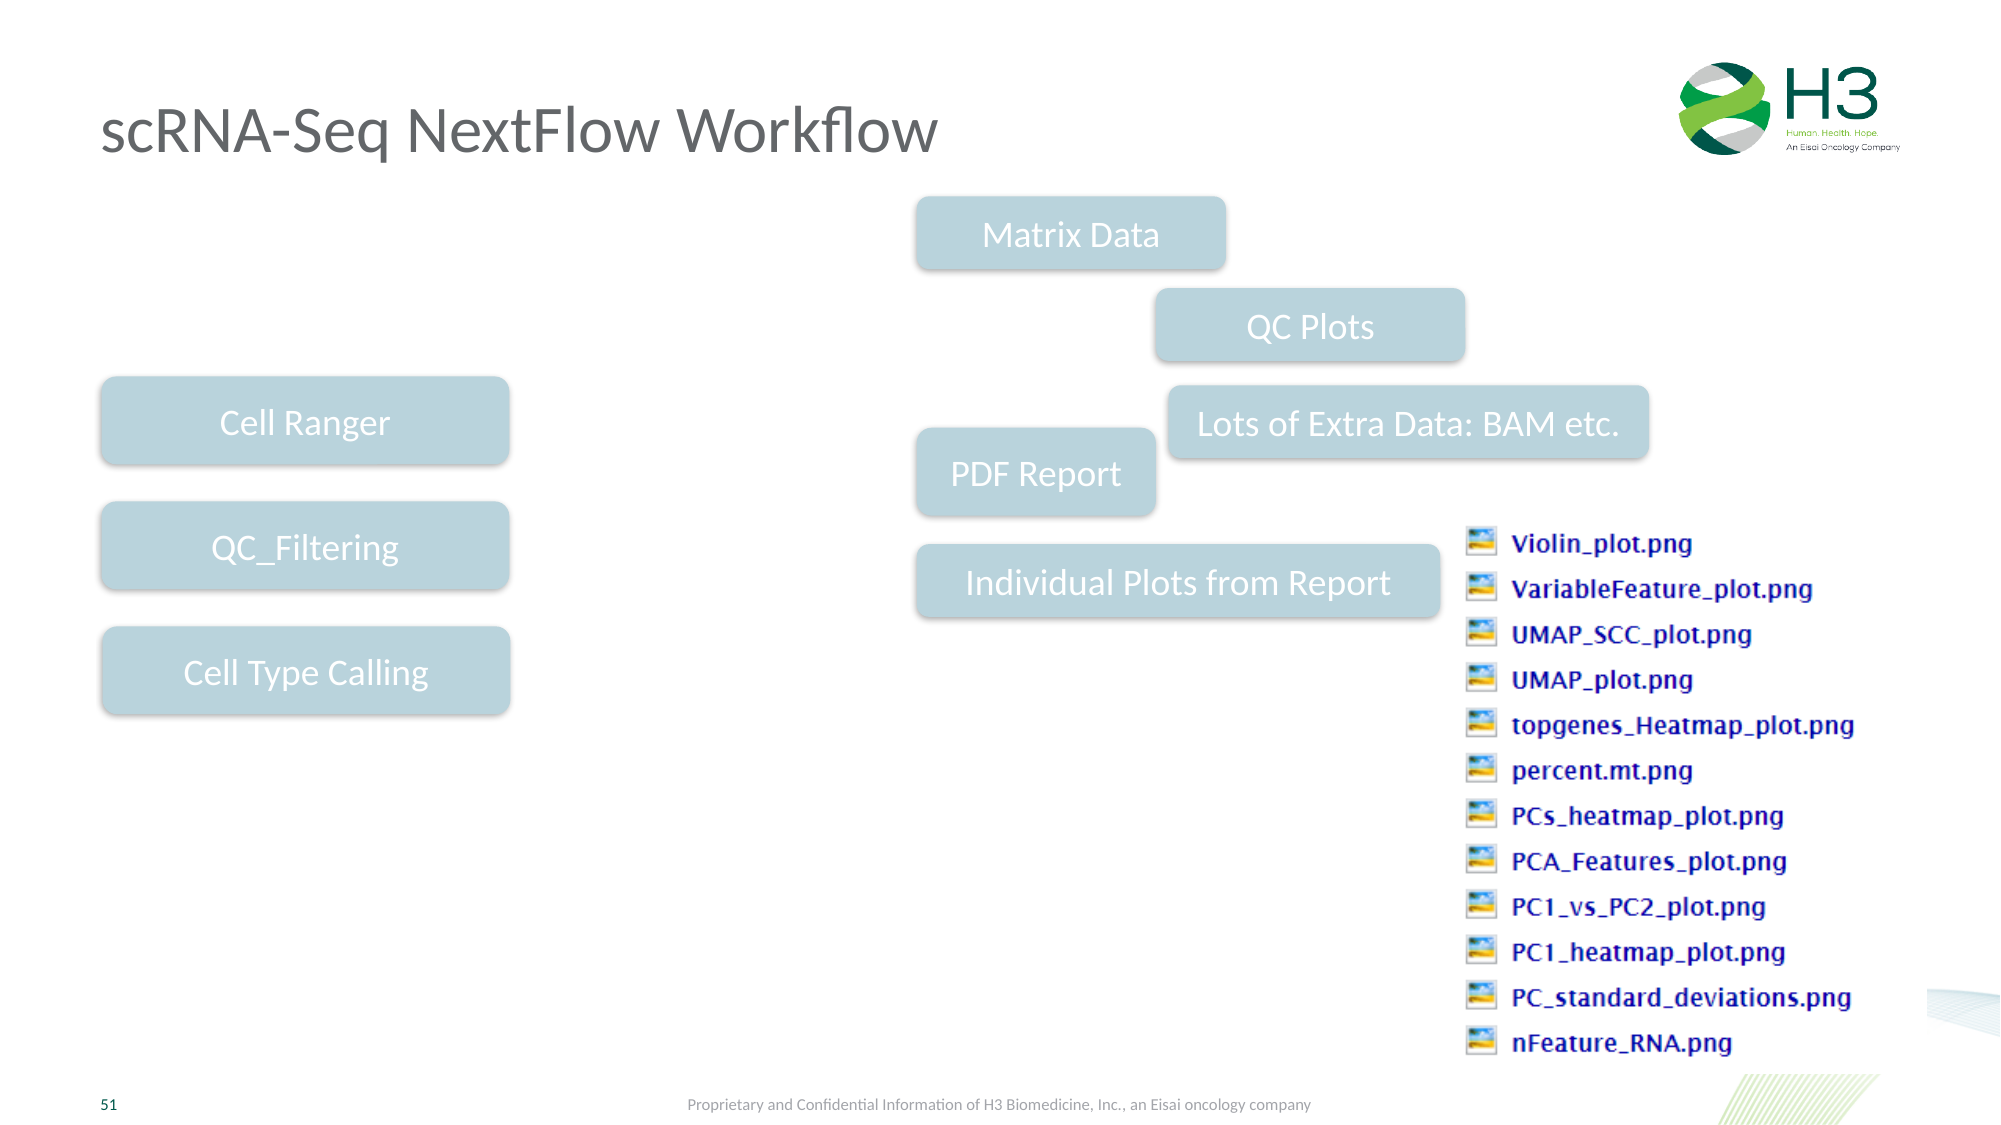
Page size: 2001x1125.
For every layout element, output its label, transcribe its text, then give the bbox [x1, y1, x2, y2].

text_box QC Plots [1155, 287, 1467, 362]
footer Proprietary and Confidential Information of H3 Biomedicine, Inc., an Eisai oncology company [635, 1083, 1365, 1125]
text_box Individual Plots from Report [916, 543, 1442, 618]
title scRNA-Seq NextFlow Workflow [100, 0, 1681, 174]
text_box Matrix Data [916, 195, 1227, 270]
slide_number 51 [100, 1083, 202, 1125]
text_box Cell Ranger [100, 375, 511, 466]
text_box QC_Filtering [100, 500, 511, 591]
picture [1681, 62, 1900, 155]
text_box PDF Report [916, 426, 1157, 517]
picture [1452, 519, 2000, 1125]
text_box Lots of Extra Data: BAM etc. [1167, 384, 1650, 459]
text_box Cell Type Calling [101, 625, 512, 715]
